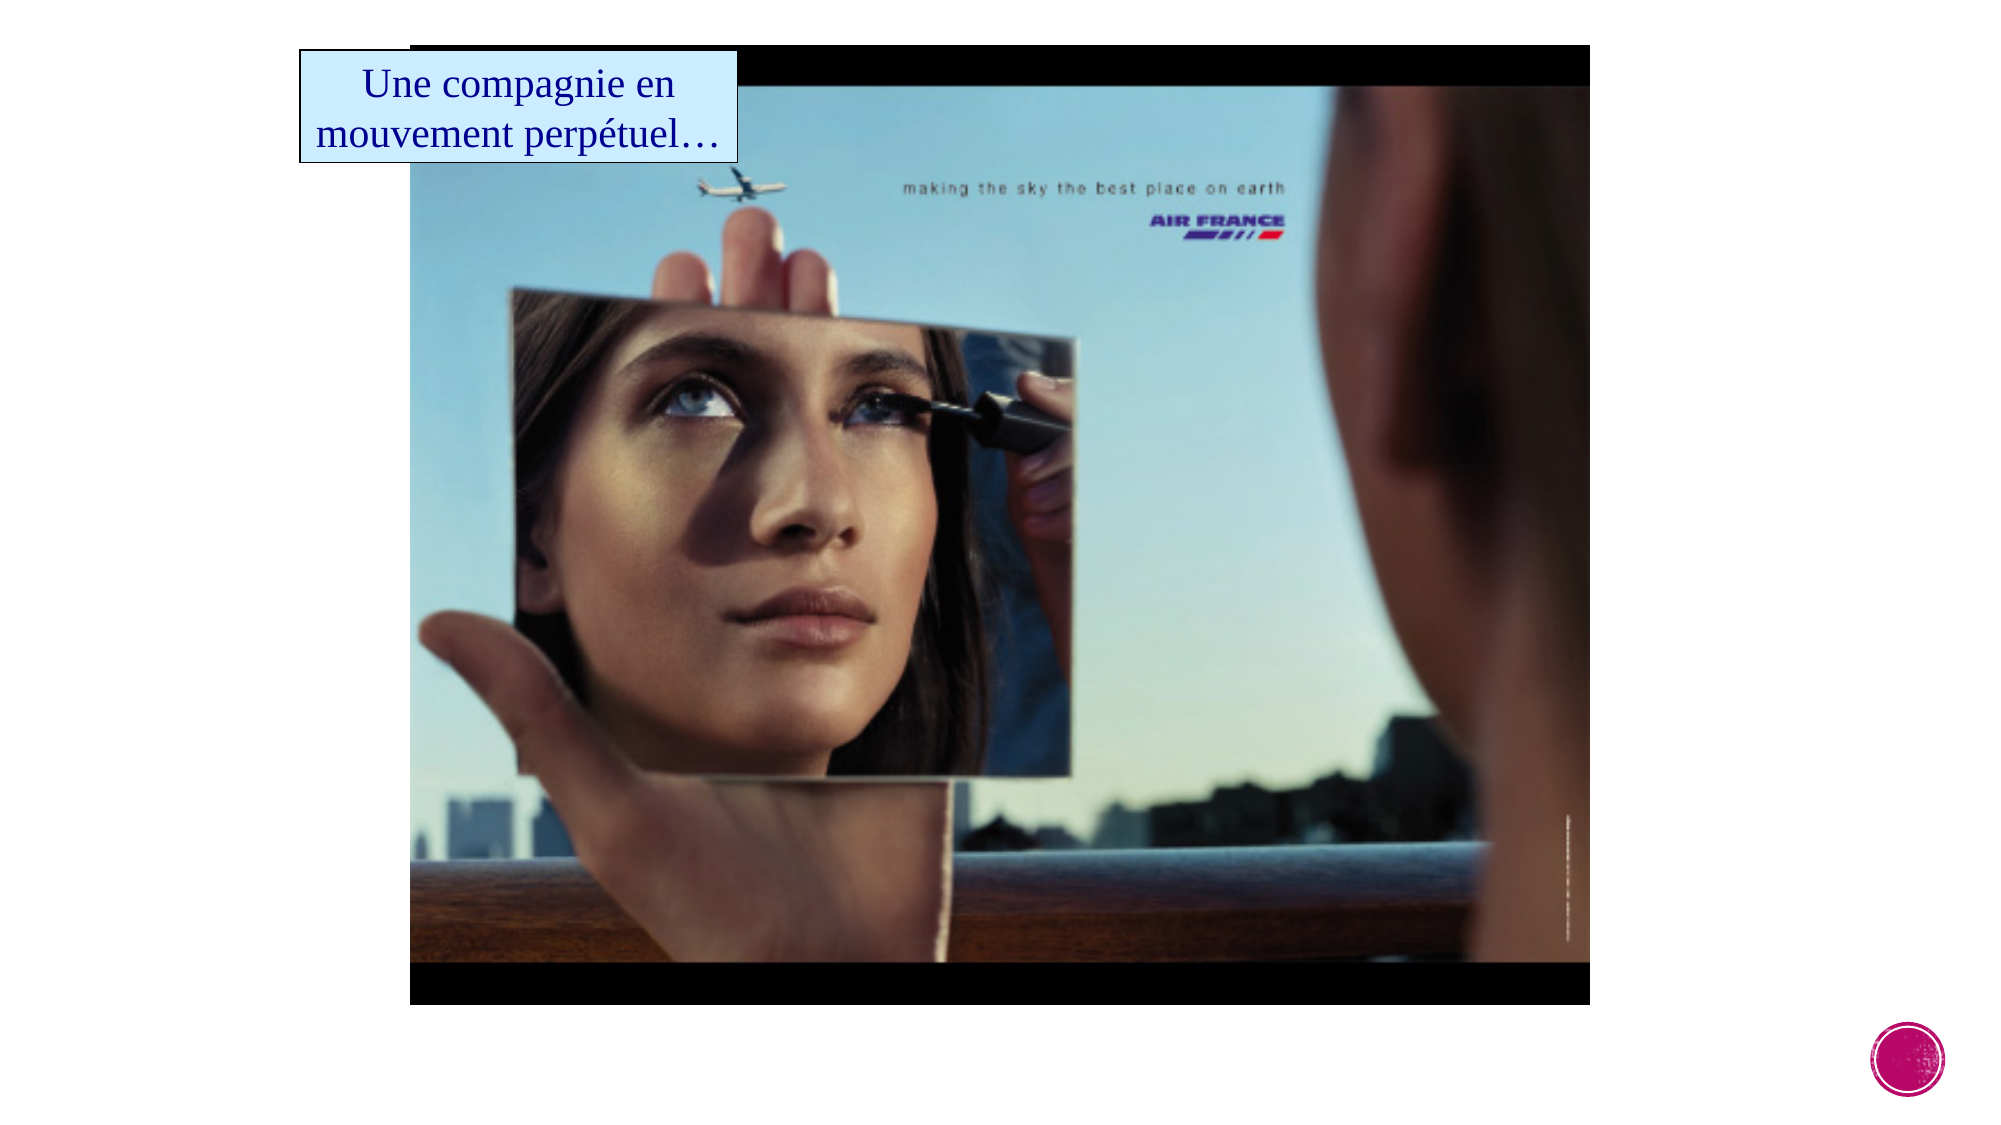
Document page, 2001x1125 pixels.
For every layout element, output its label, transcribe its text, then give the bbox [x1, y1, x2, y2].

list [411, 49, 1586, 1002]
text_box Une compagnie en mouvement perpétuel… [299, 50, 410, 163]
